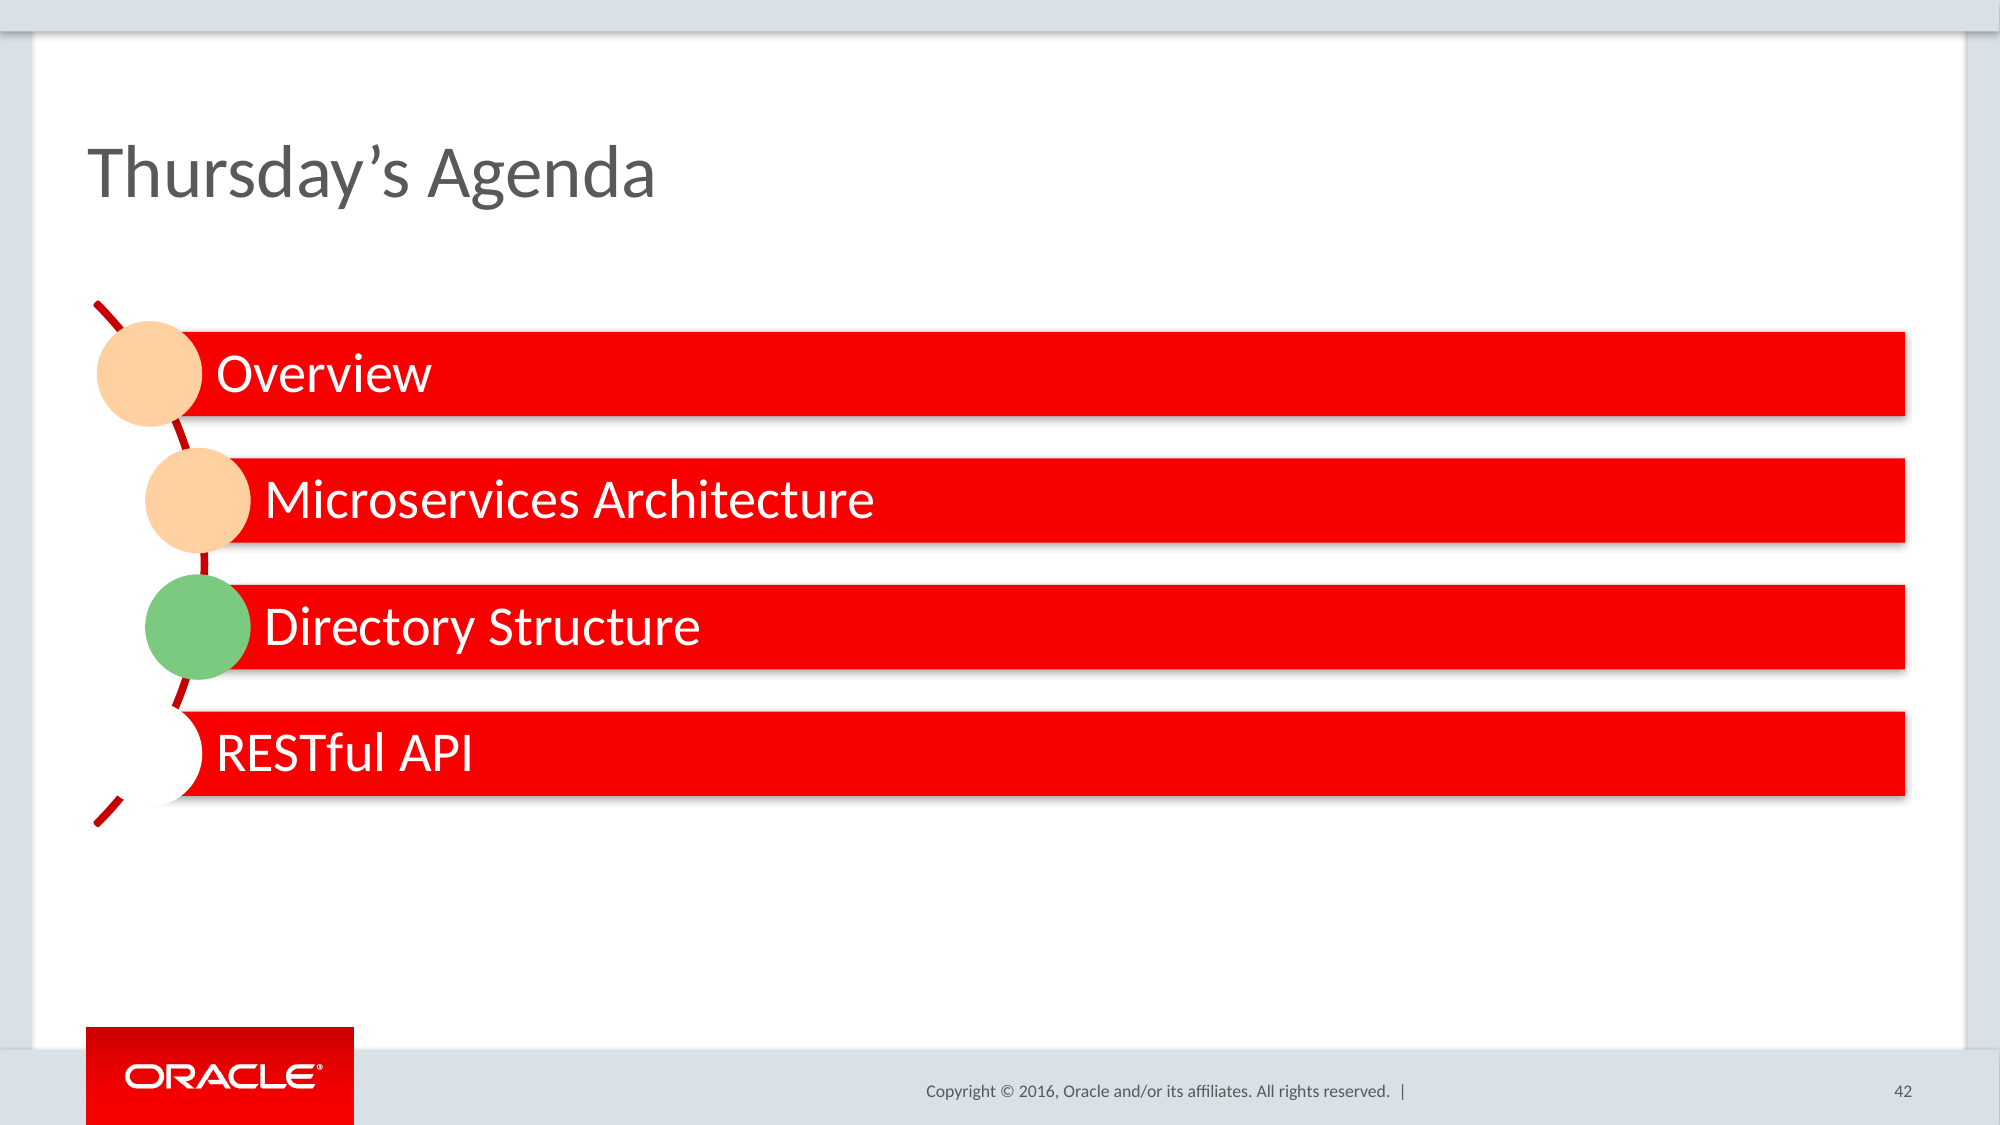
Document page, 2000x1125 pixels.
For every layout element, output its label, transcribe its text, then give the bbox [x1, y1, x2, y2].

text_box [86, 289, 1913, 839]
title Thursday’s Agenda [87, 66, 1913, 213]
slide_number 42 [1849, 1075, 1913, 1106]
picture [86, 1027, 354, 1125]
